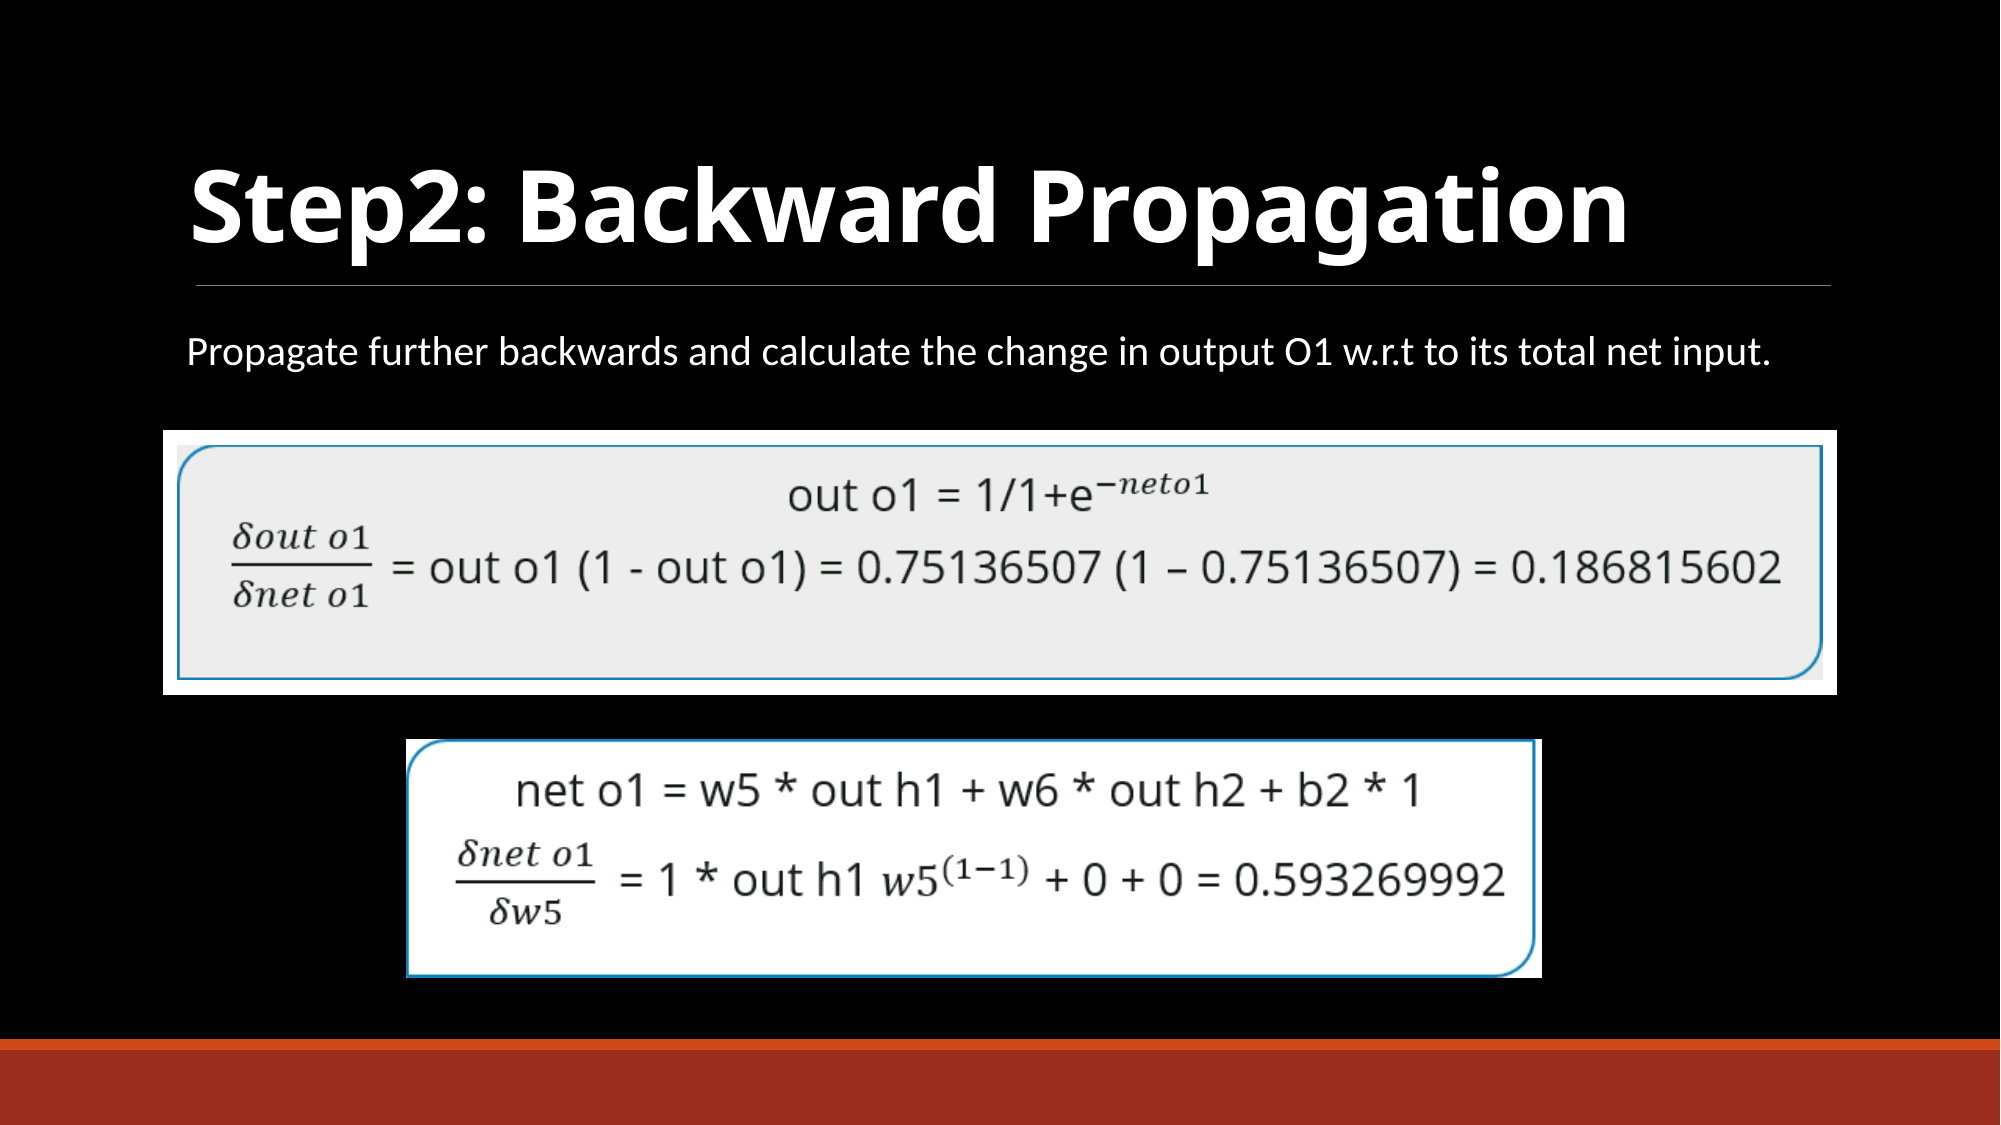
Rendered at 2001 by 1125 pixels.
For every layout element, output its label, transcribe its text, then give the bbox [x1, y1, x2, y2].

picture [176, 443, 1824, 681]
picture [406, 739, 1542, 978]
text_box Propagate further backwards and calculate the change in output O1 w.r.t to its total net input. [171, 316, 1895, 382]
title Step2: Backward Propagation [174, 32, 1825, 271]
